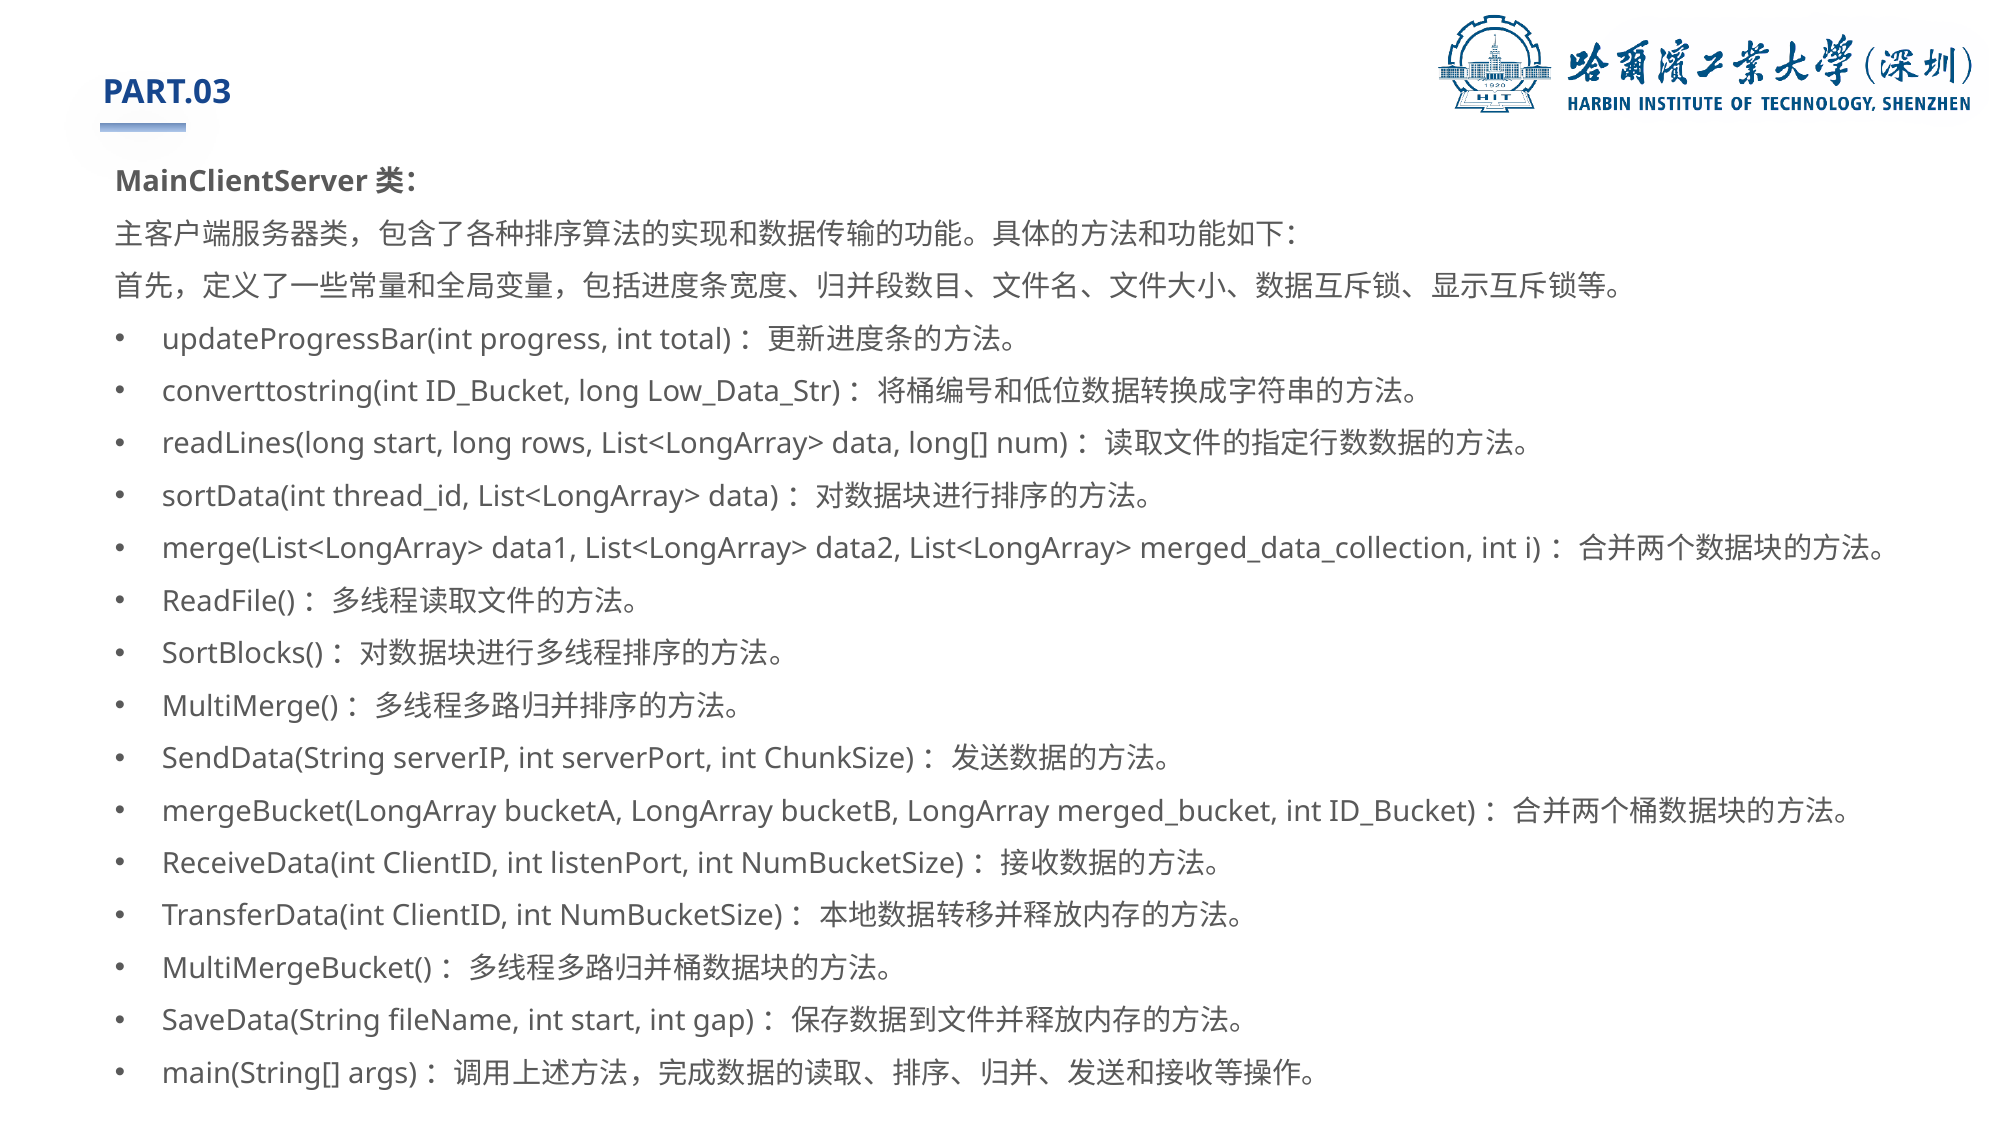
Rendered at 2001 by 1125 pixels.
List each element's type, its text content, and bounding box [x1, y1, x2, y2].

text_box PART.03 [87, 62, 351, 117]
text_box MainClientServer类： 主客户端服务器类，包含了各种排序算法的实现和数据传输的功能。具体的方法和功能如下： 首先，定义了一些常量和全局变量，包括进度条宽度、归并段数目、文件名、文件大小、数据互斥锁、显示互斥锁等。 updateProgressBar(int progress, int total)：更新进度条的方法。 converttostring(int ID_Bucket, long Low_Data_Str)：将桶编号和低位数据转换成字符串的方法。 readLines(long start, long rows, List<LongArray> data, long[] num)：读取文件的指定行数数据的方法。 sortData(int thread_id, List<LongArray> data)：对数据块进行排序的方法。 merge(List<LongArray> data1, List<LongArray> data2, List<LongArray> merged_data_collection, int i)：合并两个数据块的方法。 ReadFile()：多线程读取文件的方法。 SortBlocks()：对数据块进行多线程排序的方法。 MultiMerge()：多线程多路归并排序的方法。 SendData(String serverIP, int serverPort, int ChunkSize)：发送数据的方法。 mergeBucket(LongArray bucketA, LongArray bucketB, LongArray merged_bucket, int ID_Bucket)：合并两个桶数据块的方法。 ReceiveData(int ClientID, int listenPort, int NumBucketSize)：接收数据的方法。 TransferData(int ClientID, int NumBucketSize)：本地数据转移并释放内存的方法。 MultiMergeBucket()：多线程多路归并桶数据块的方法。 SaveData(String fileName, int start, int gap)：保存数据到文件并释放内存的方法。 main(String[] args)：调用上述方法，完成数据的读取、排序、归并、发送和接收等操作。 [100, 137, 2000, 1125]
picture [1420, 0, 1989, 150]
text_box [99, 123, 186, 132]
